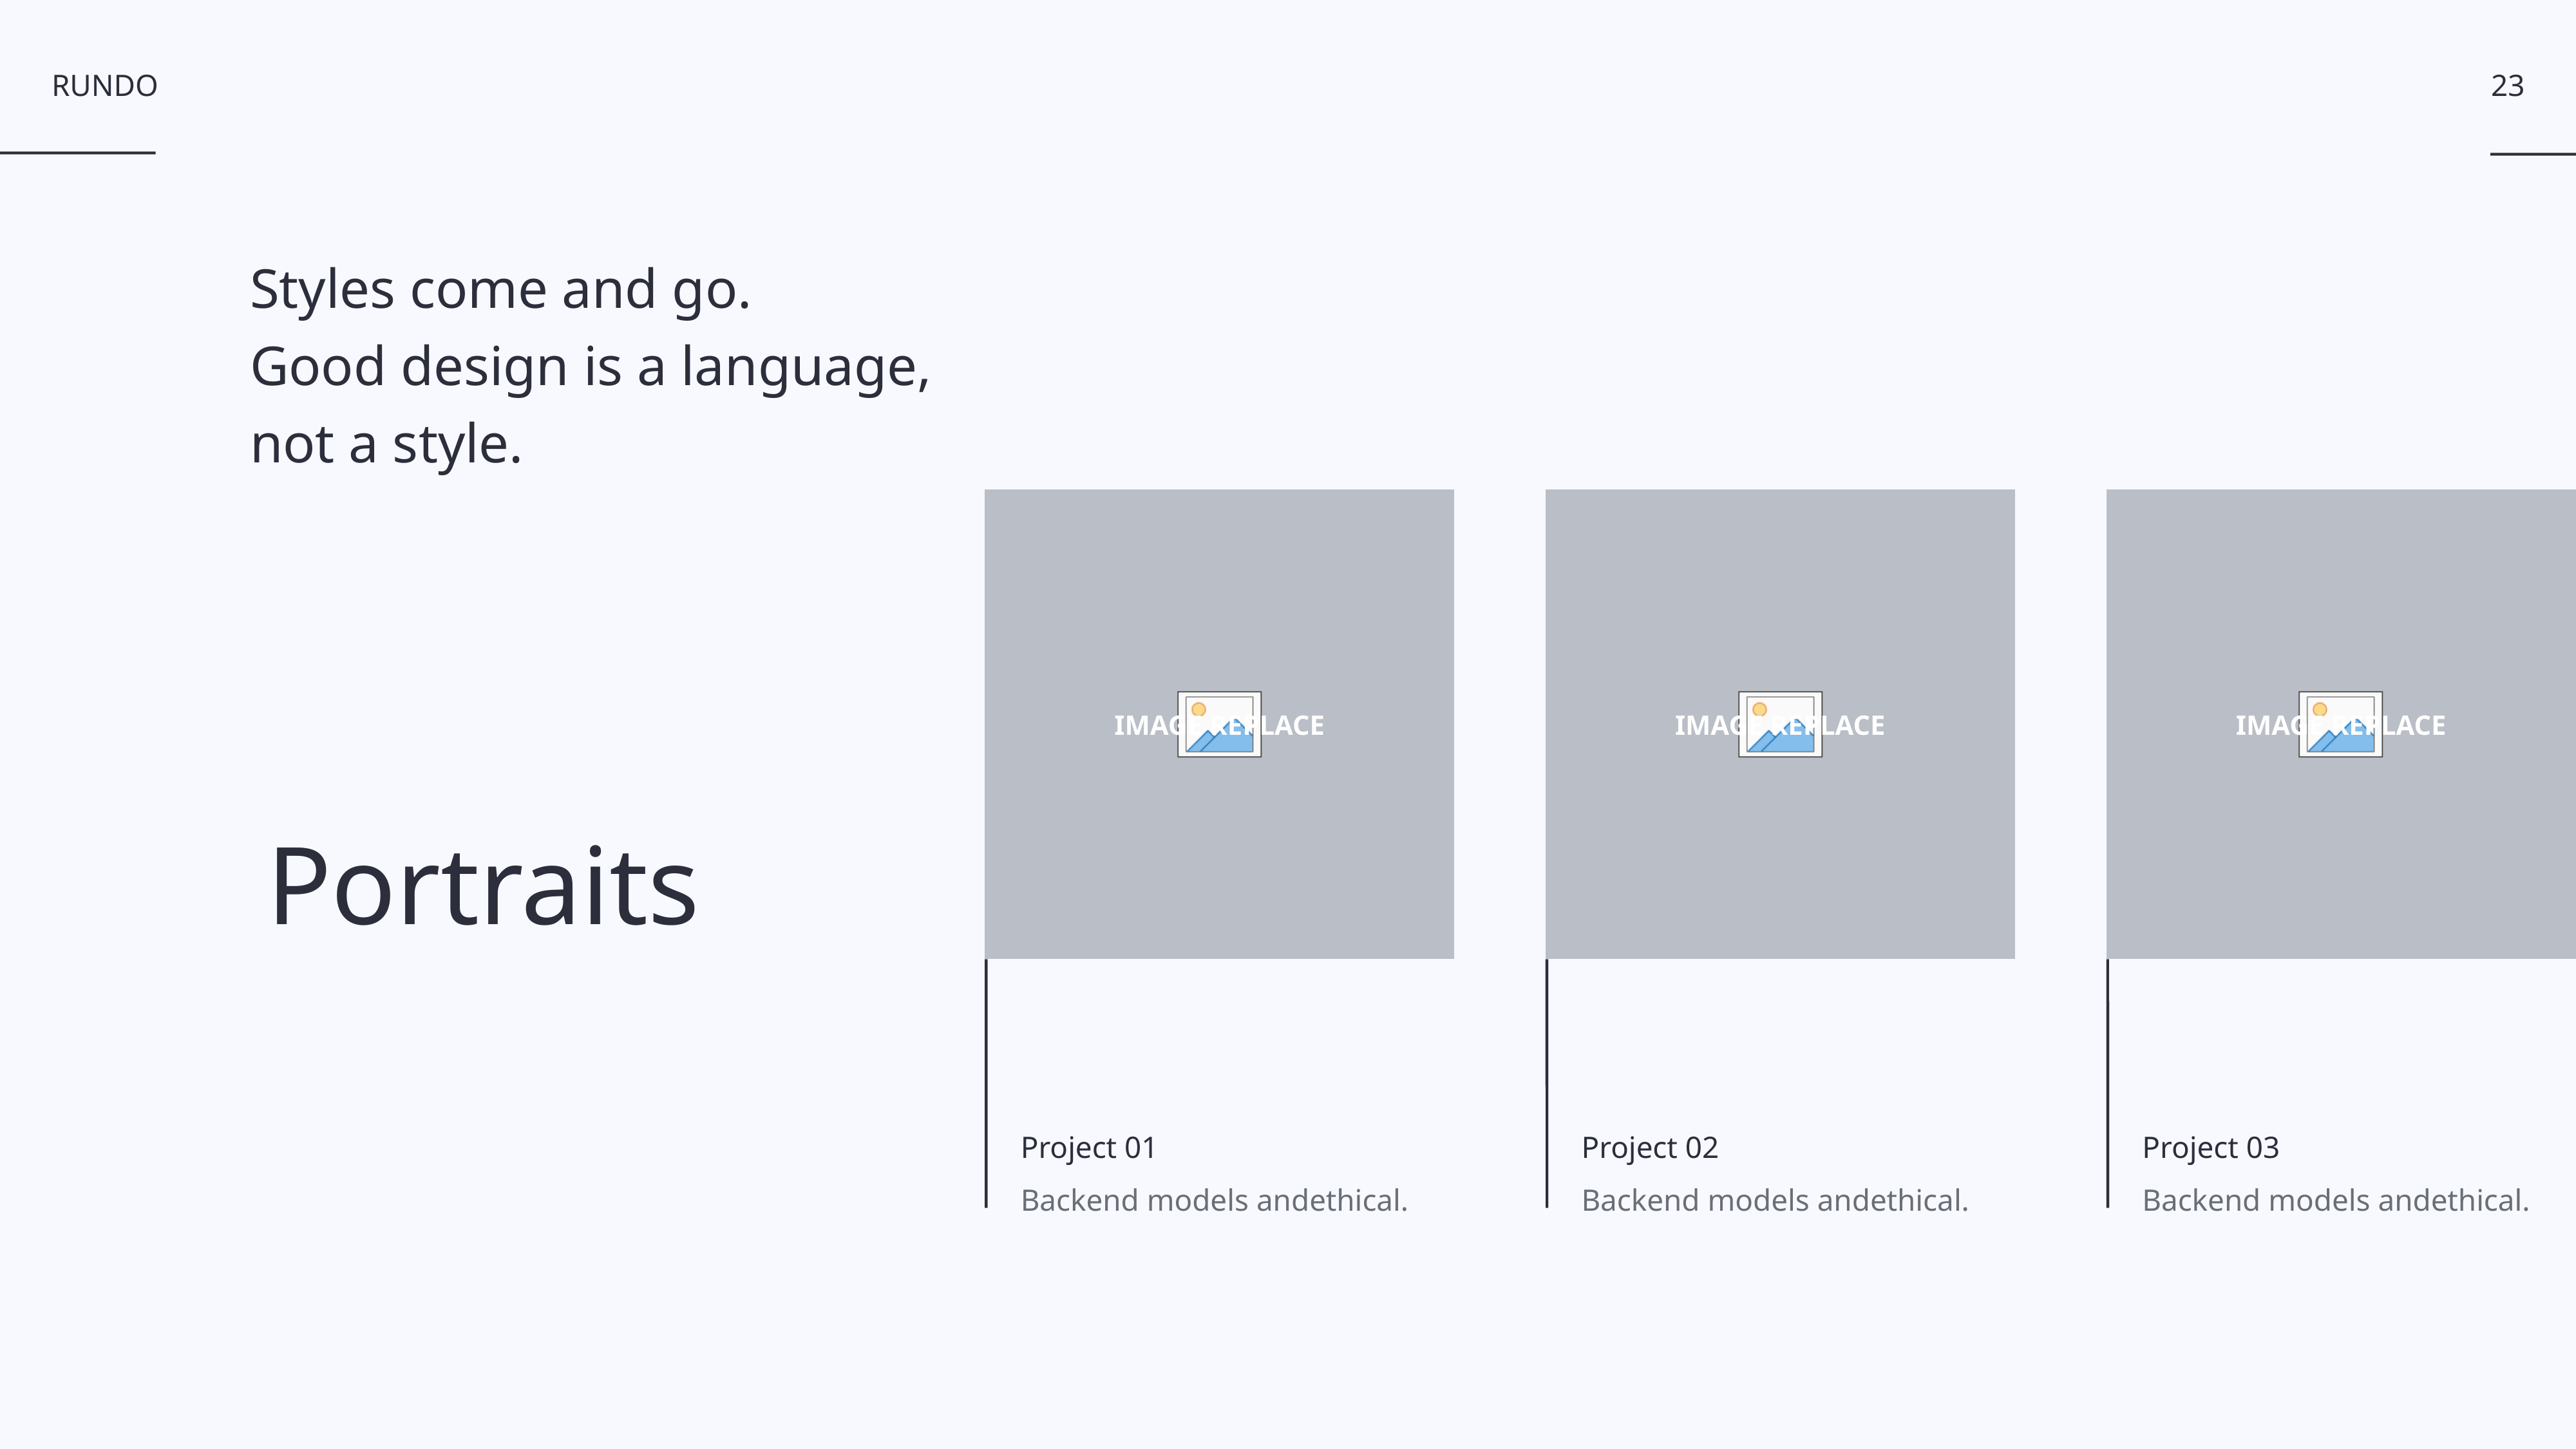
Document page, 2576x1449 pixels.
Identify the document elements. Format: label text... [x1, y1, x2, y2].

text_box Project 01 Backend models andethical. [1020, 1110, 1409, 1217]
picture [984, 489, 1455, 960]
text_box Portraits [267, 817, 701, 946]
text_box Project 02 Backend models andethical. [1581, 1110, 1970, 1217]
picture [2106, 489, 2576, 960]
slide_number 23 [2490, 66, 2526, 106]
text_box Project 03 Backend models andethical. [2142, 1110, 2531, 1217]
picture [1545, 489, 2016, 960]
text_box Styles come and go. Good design is a language, not a style. [250, 242, 933, 474]
